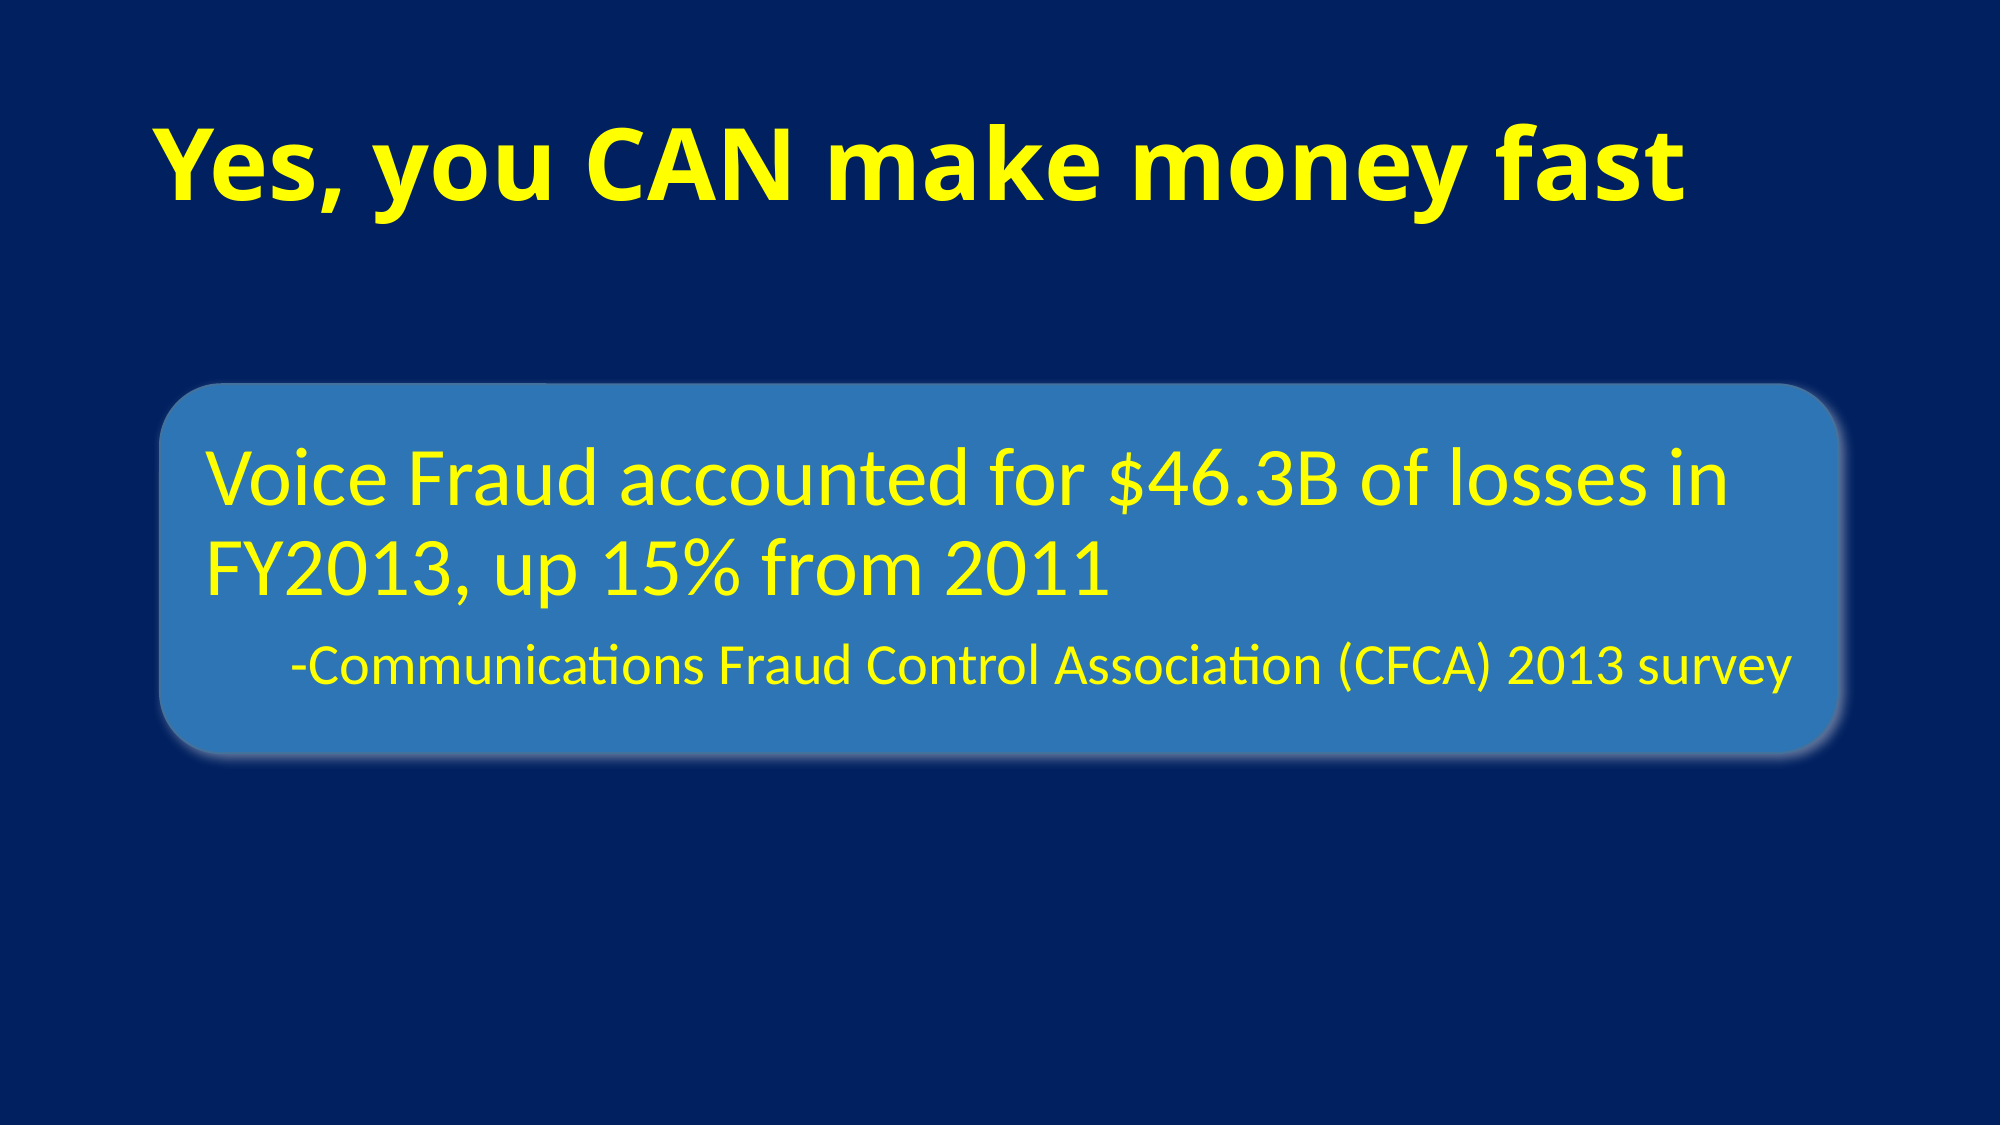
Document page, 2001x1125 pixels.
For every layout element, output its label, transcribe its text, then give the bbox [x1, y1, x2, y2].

text_box [158, 383, 1840, 755]
list Voice Fraud accounted for $46.3B of losses in FY2013, up 15% from 2011 -Communications Fraud Control Association (CFCA) 2013 survey [190, 426, 1809, 712]
title Yes, you CAN make money fast [137, 59, 1863, 278]
